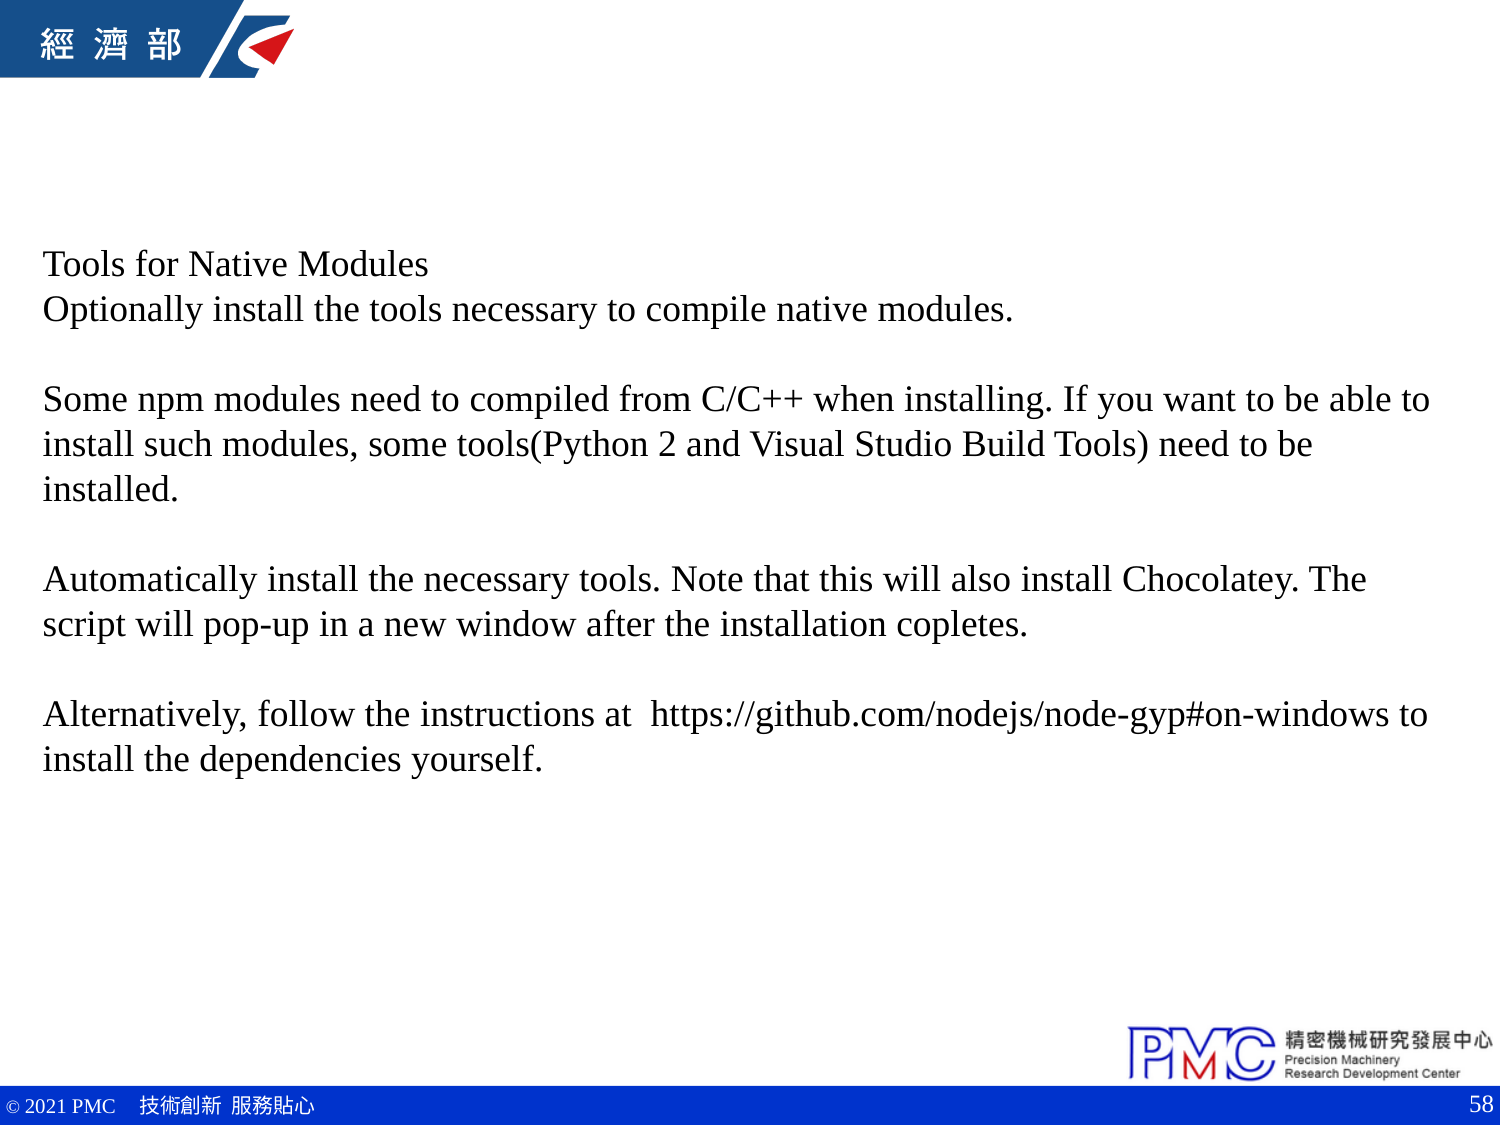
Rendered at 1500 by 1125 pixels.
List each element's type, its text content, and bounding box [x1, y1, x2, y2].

slide_number 58 [1439, 1086, 1500, 1124]
picture [0, 0, 294, 78]
text_box Tools for Native Modules Optionally install the tools necessary to compile native modules. Some npm modules need to compiled from C/C++ when installing. If you want to be able to install such modules, some tools(Python 2 and Visual Studio Build Tools) need to be installed. Automatically install the necessary tools. Note that this will also install Chocolatey. The script will pop-up in a new window after the installation copletes. Alternatively, follow the instructions at https://github.com/nodejs/node-gyp#on-windows to install the dependencies yourself. [27, 231, 1470, 832]
picture [1126, 1024, 1493, 1083]
